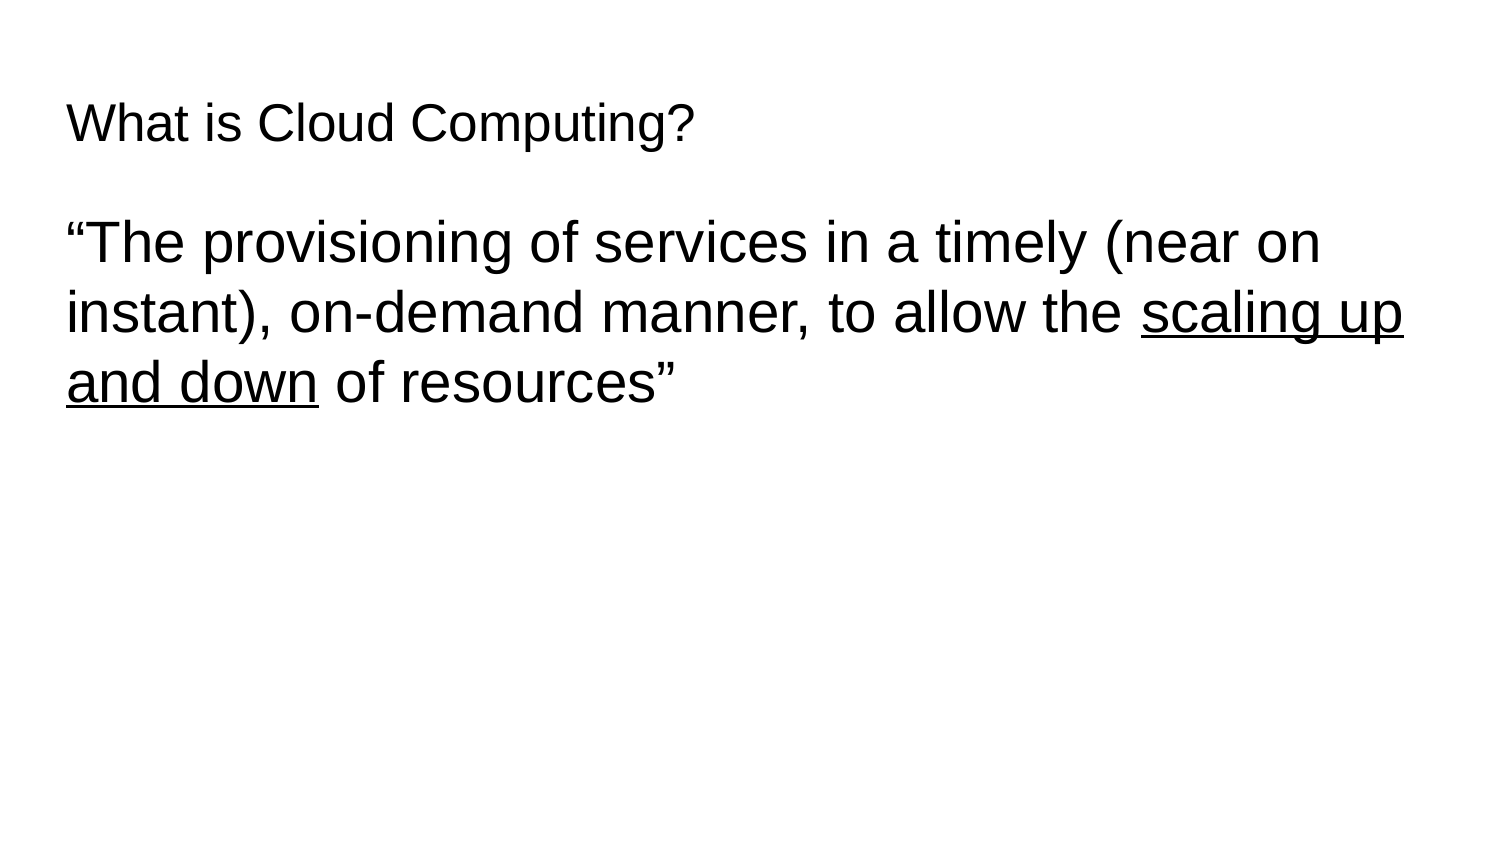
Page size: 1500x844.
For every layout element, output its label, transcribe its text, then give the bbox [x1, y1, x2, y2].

title What is Cloud Computing? [51, 72, 1449, 167]
list “The provisioning of services in a timely (near on instant), on-demand manner, to allow the scaling up and down of resources” [51, 189, 1449, 750]
